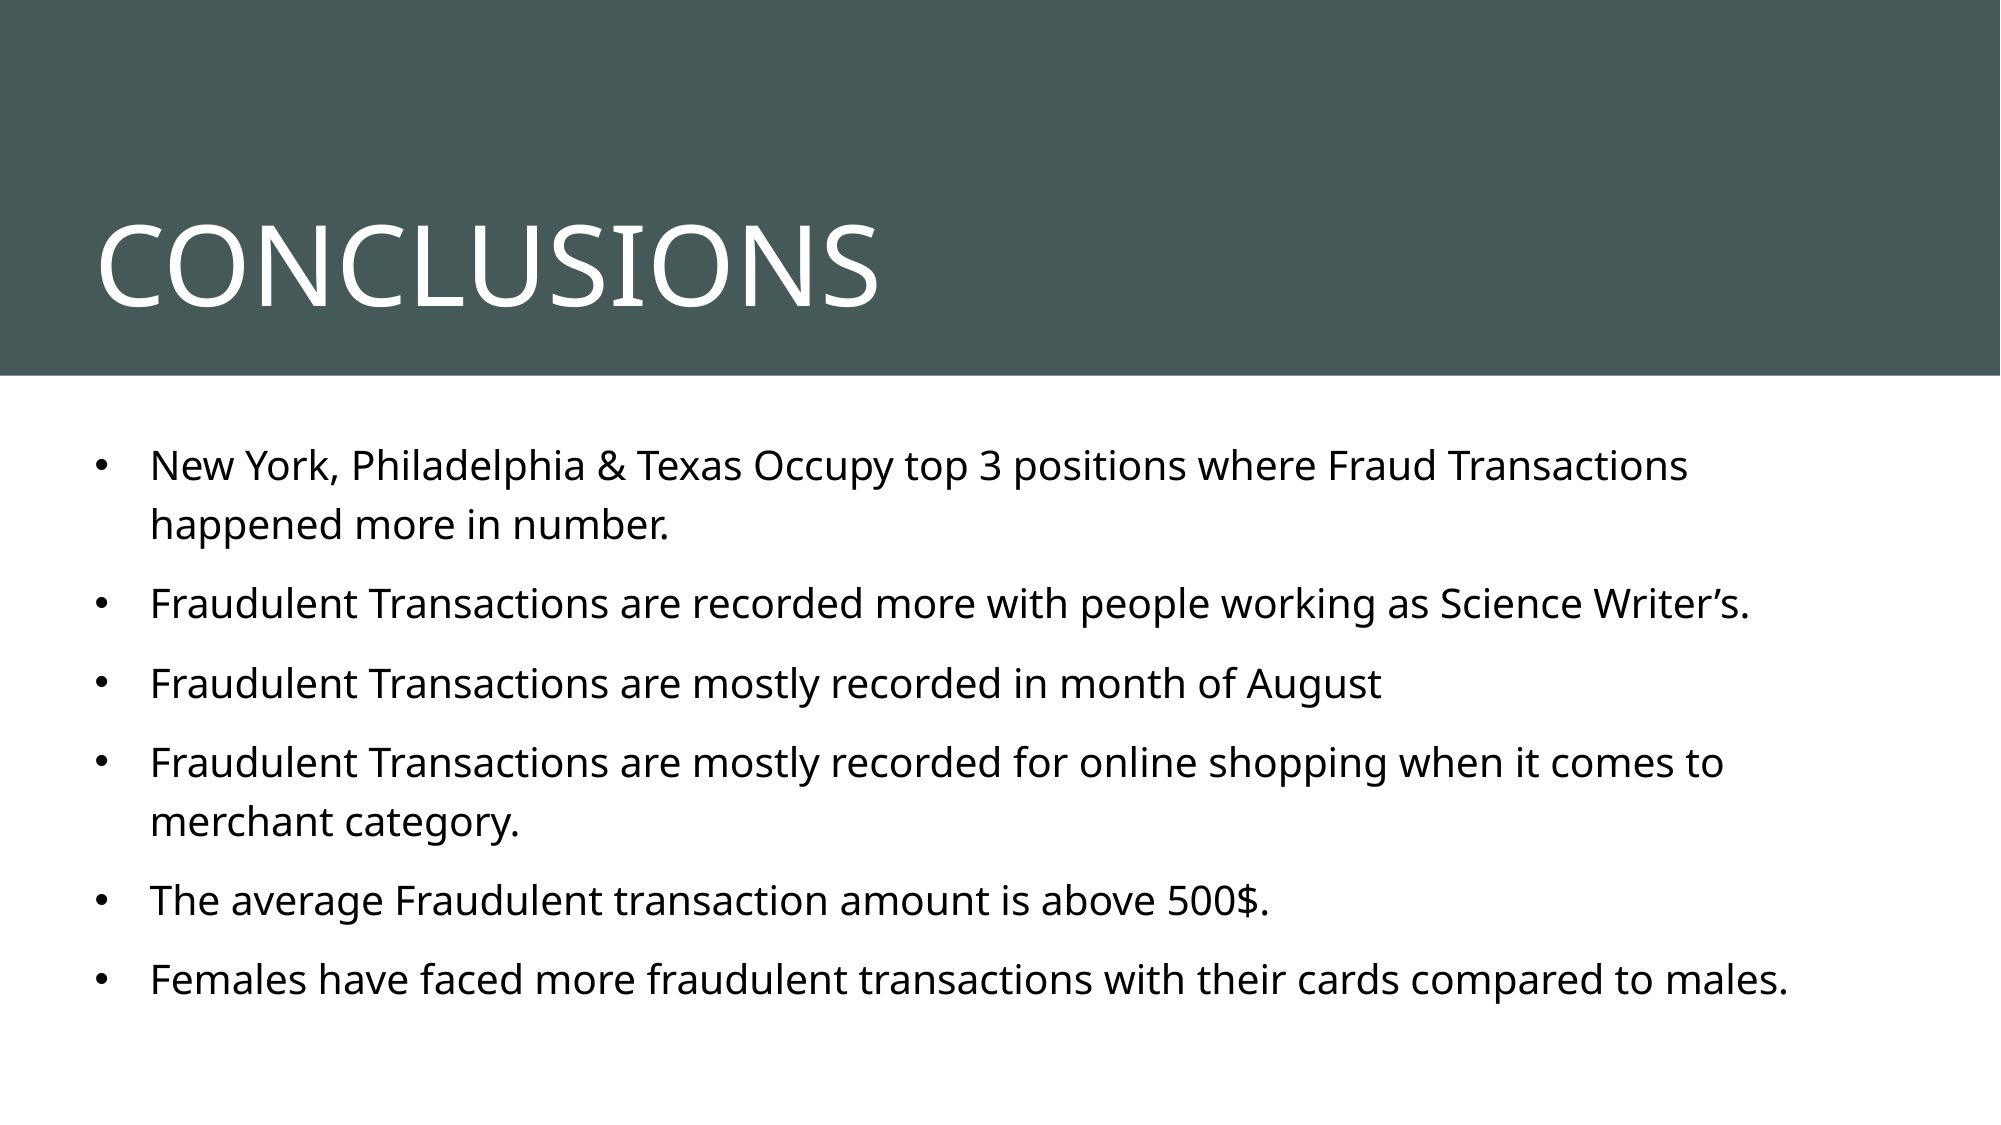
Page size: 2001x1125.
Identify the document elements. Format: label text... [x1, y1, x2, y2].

title CONCLUSIONS [79, 59, 1863, 337]
list New York, Philadelphia & Texas Occupy top 3 positions where Fraud Transactions happened more in number. Fraudulent Transactions are recorded more with people working as Science Writer’s. Fraudulent Transactions are mostly recorded in month of August Fraudulent Transactions are mostly recorded for online shopping when it comes to merchant category. The average Fraudulent transaction amount is above 500$. Females have faced more fraudulent transactions with their cards compared to males. [79, 422, 1863, 1014]
